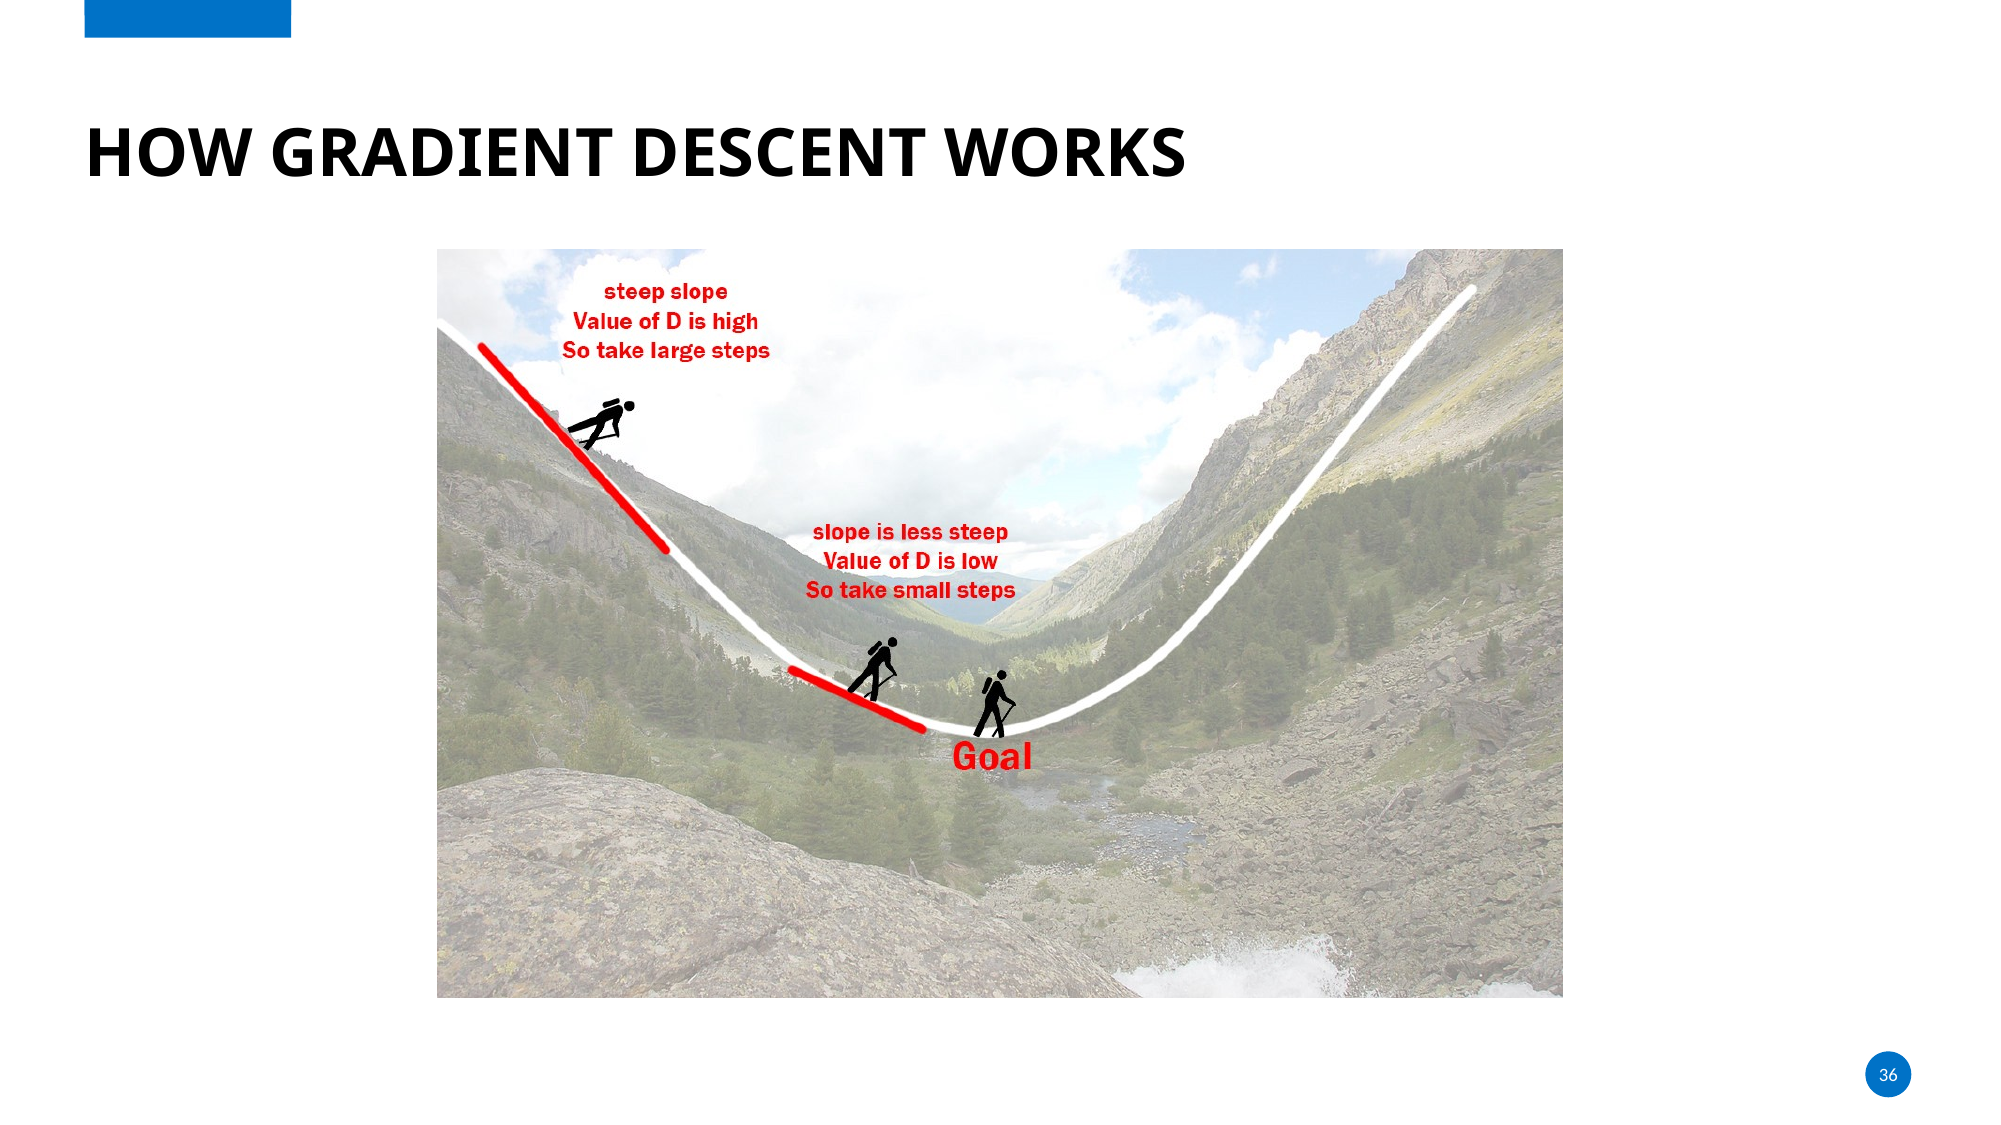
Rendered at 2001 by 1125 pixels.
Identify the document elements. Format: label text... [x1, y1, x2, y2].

slide_number 36 [1864, 1059, 1913, 1090]
title How Gradient Descent works [84, 40, 1914, 192]
picture [437, 249, 1563, 998]
